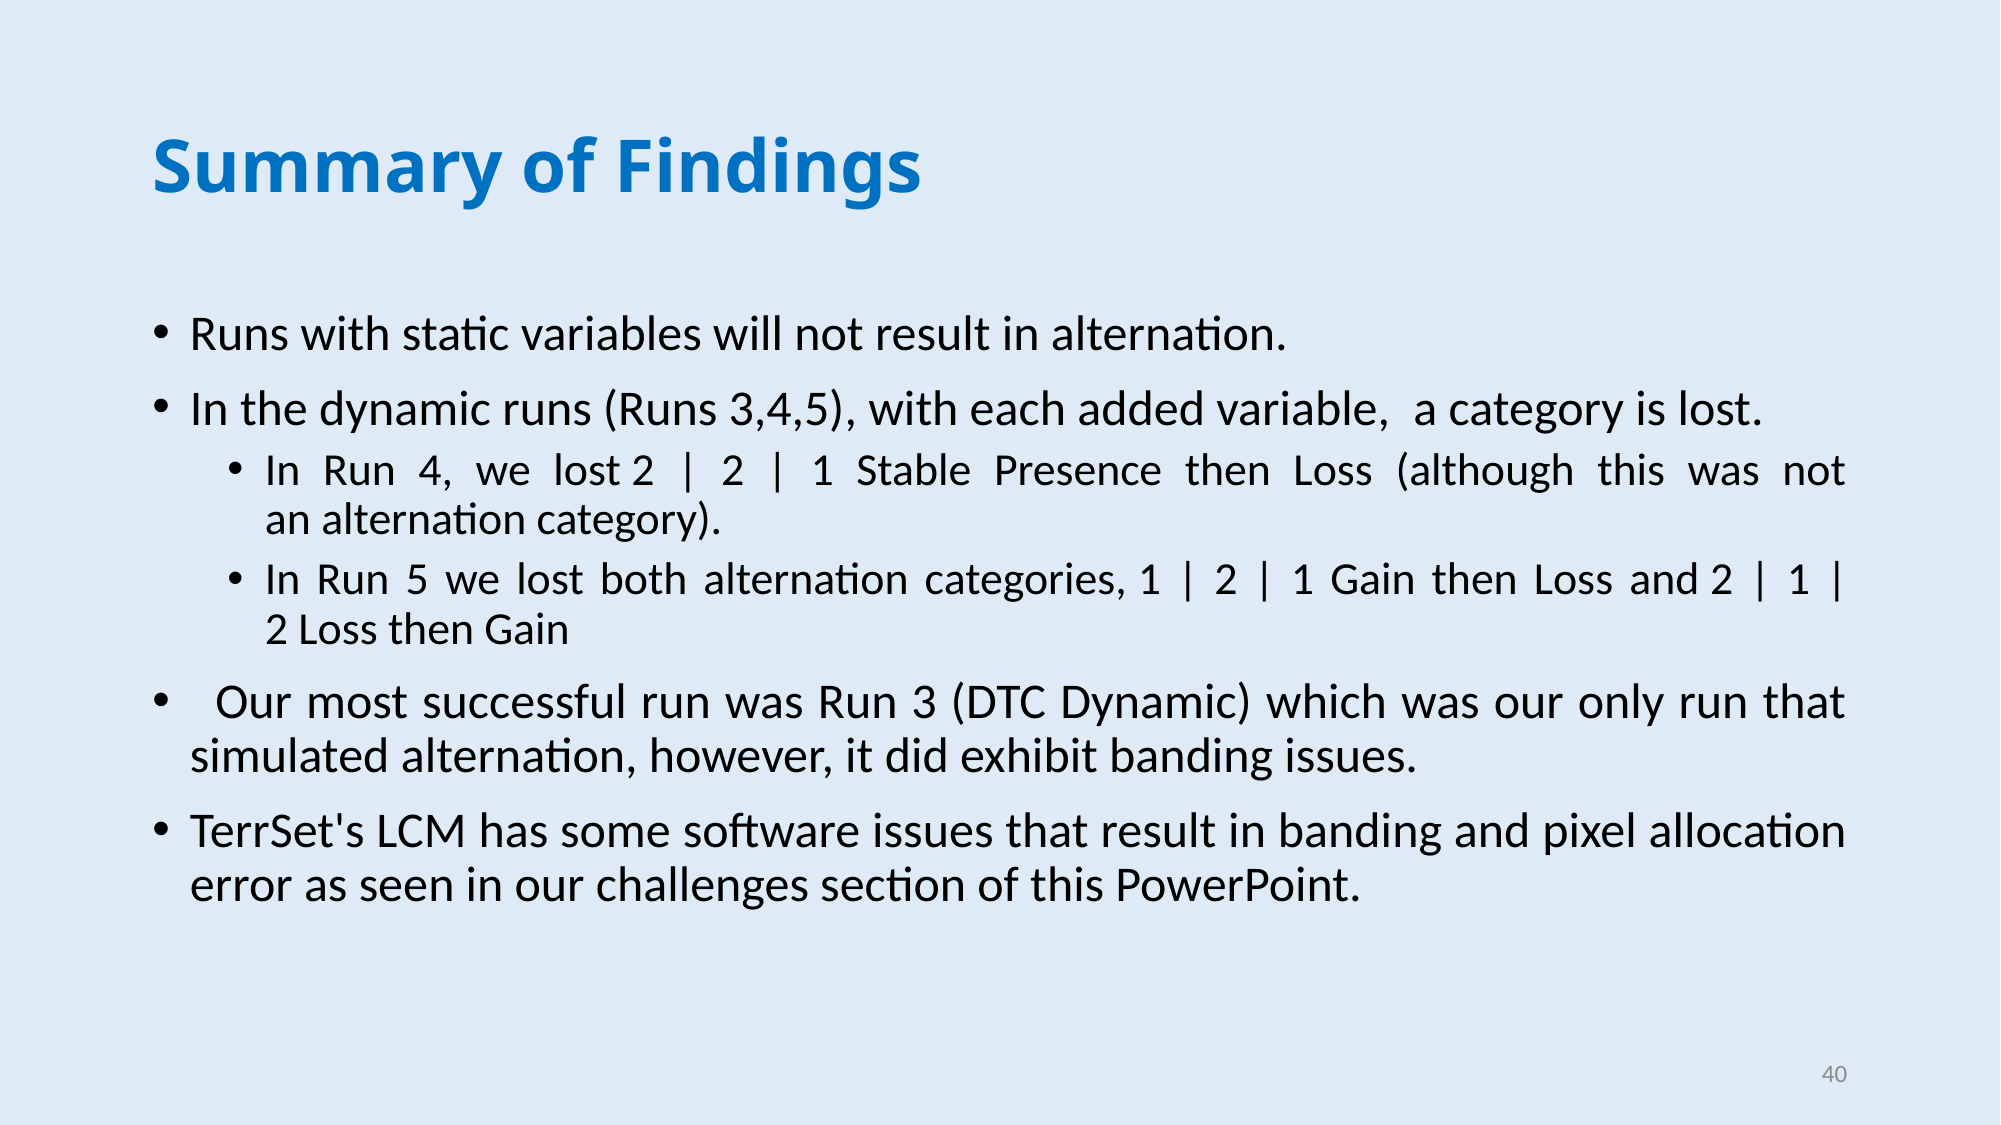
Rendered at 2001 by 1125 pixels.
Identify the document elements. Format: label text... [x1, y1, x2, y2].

slide_number 40 [1412, 1042, 1863, 1103]
list Runs with static variables will not result in alternation. In the dynamic runs (Runs 3,4,5), with each added variable, a category is lost. In Run 4, we lost 2 | 2 | 1 Stable Presence then Loss (although this was not an alternation category). In Run 5 we lost both alternation categories, 1 | 2 | 1 Gain then Loss and 2 | 1 | 2 Loss then Gain Our most successful run was Run 3 (DTC Dynamic) which was our only run that simulated alternation, however, it did exhibit banding issues. TerrSet's LCM has some software issues that result in banding and pixel allocation error as seen in our challenges section of this PowerPoint. [137, 299, 1863, 1014]
title Summary of Findings [137, 59, 1863, 278]
